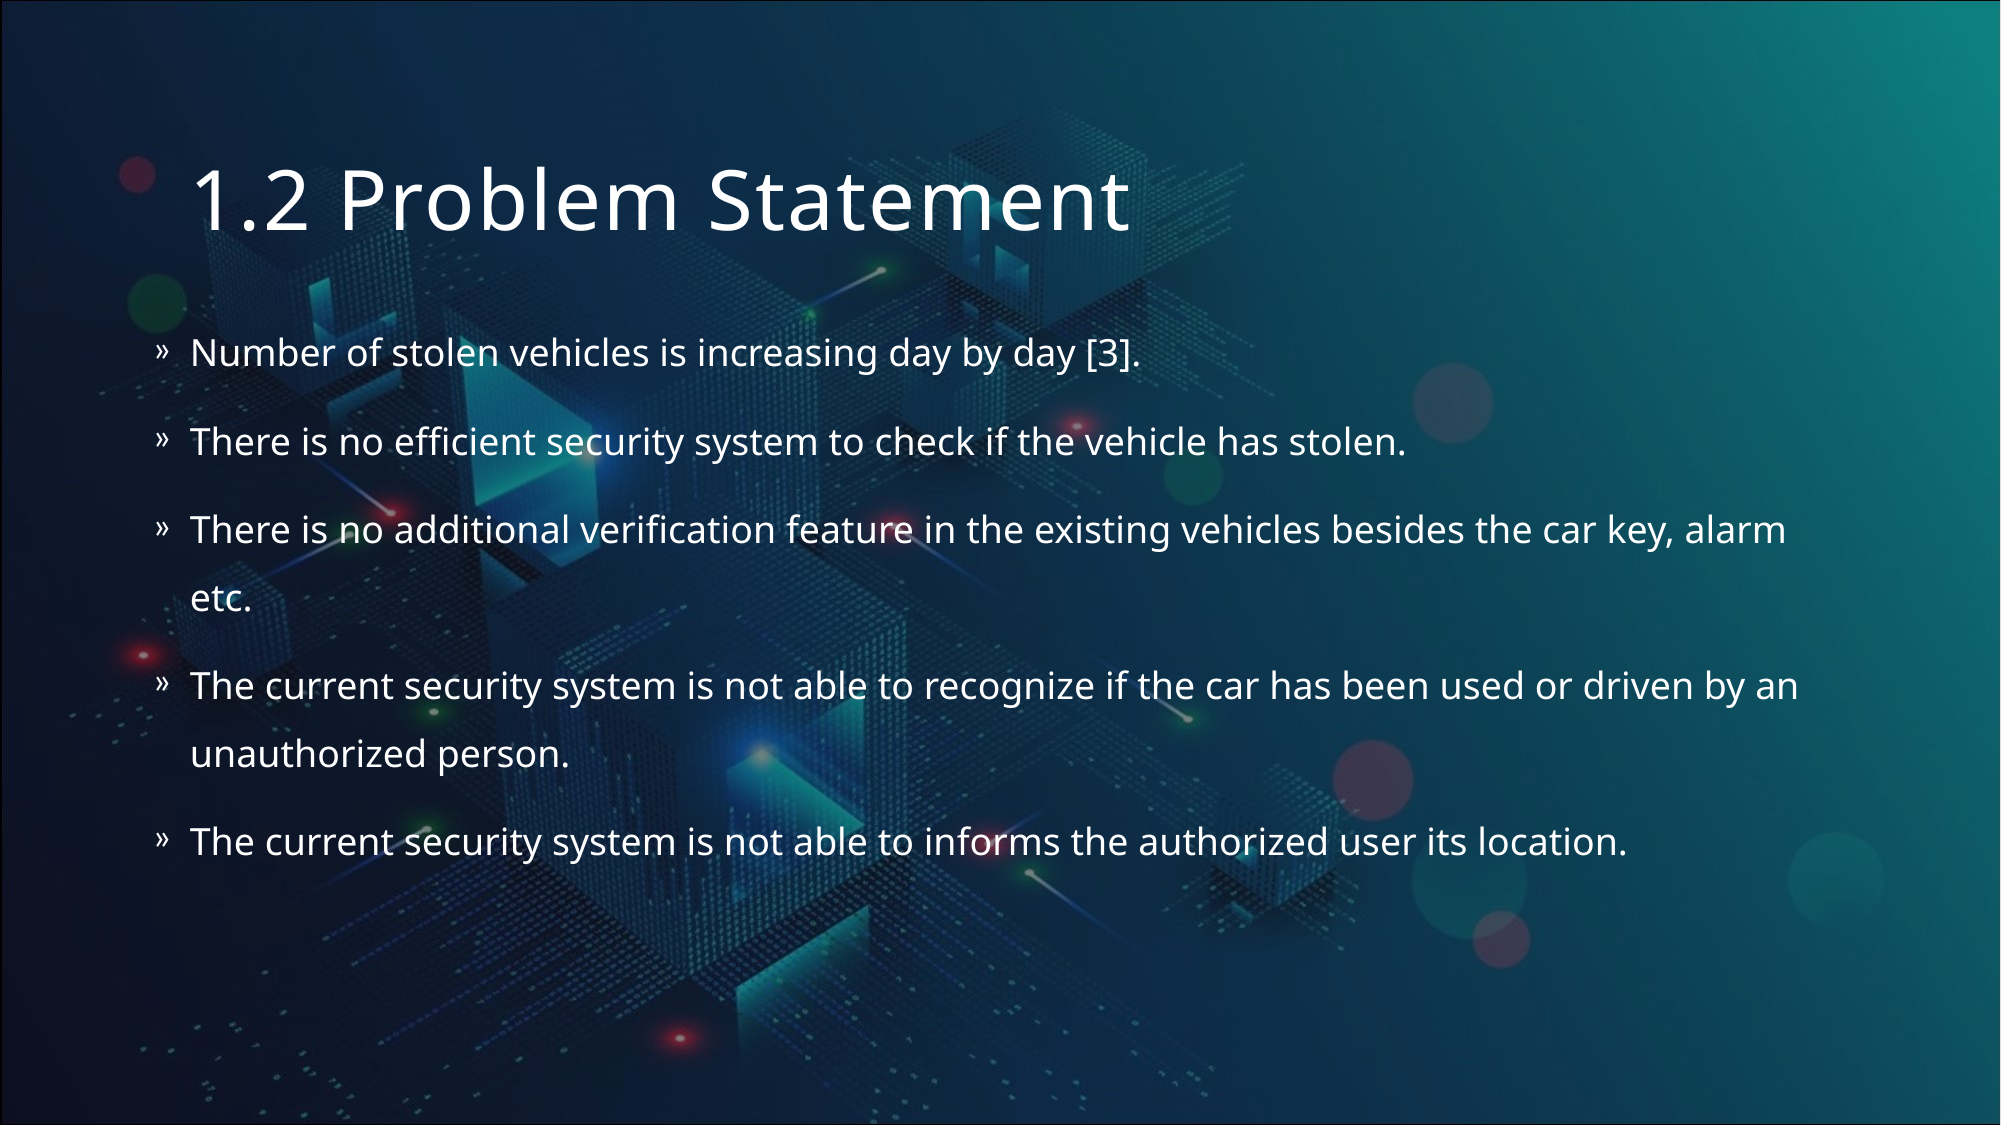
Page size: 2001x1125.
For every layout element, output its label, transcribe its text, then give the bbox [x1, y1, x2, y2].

list Number of stolen vehicles is increasing day by day [3]. There is no efficient security system to check if the vehicle has stolen. There is no additional verification feature in the existing vehicles besides the car key, alarm etc. The current security system is not able to recognize if the car has been used or driven by an unauthorized person. The current security system is not able to informs the authorized user its location. [137, 299, 1863, 1014]
title 1.2 Problem Statement [174, 95, 1900, 313]
picture [0, 0, 2001, 1125]
